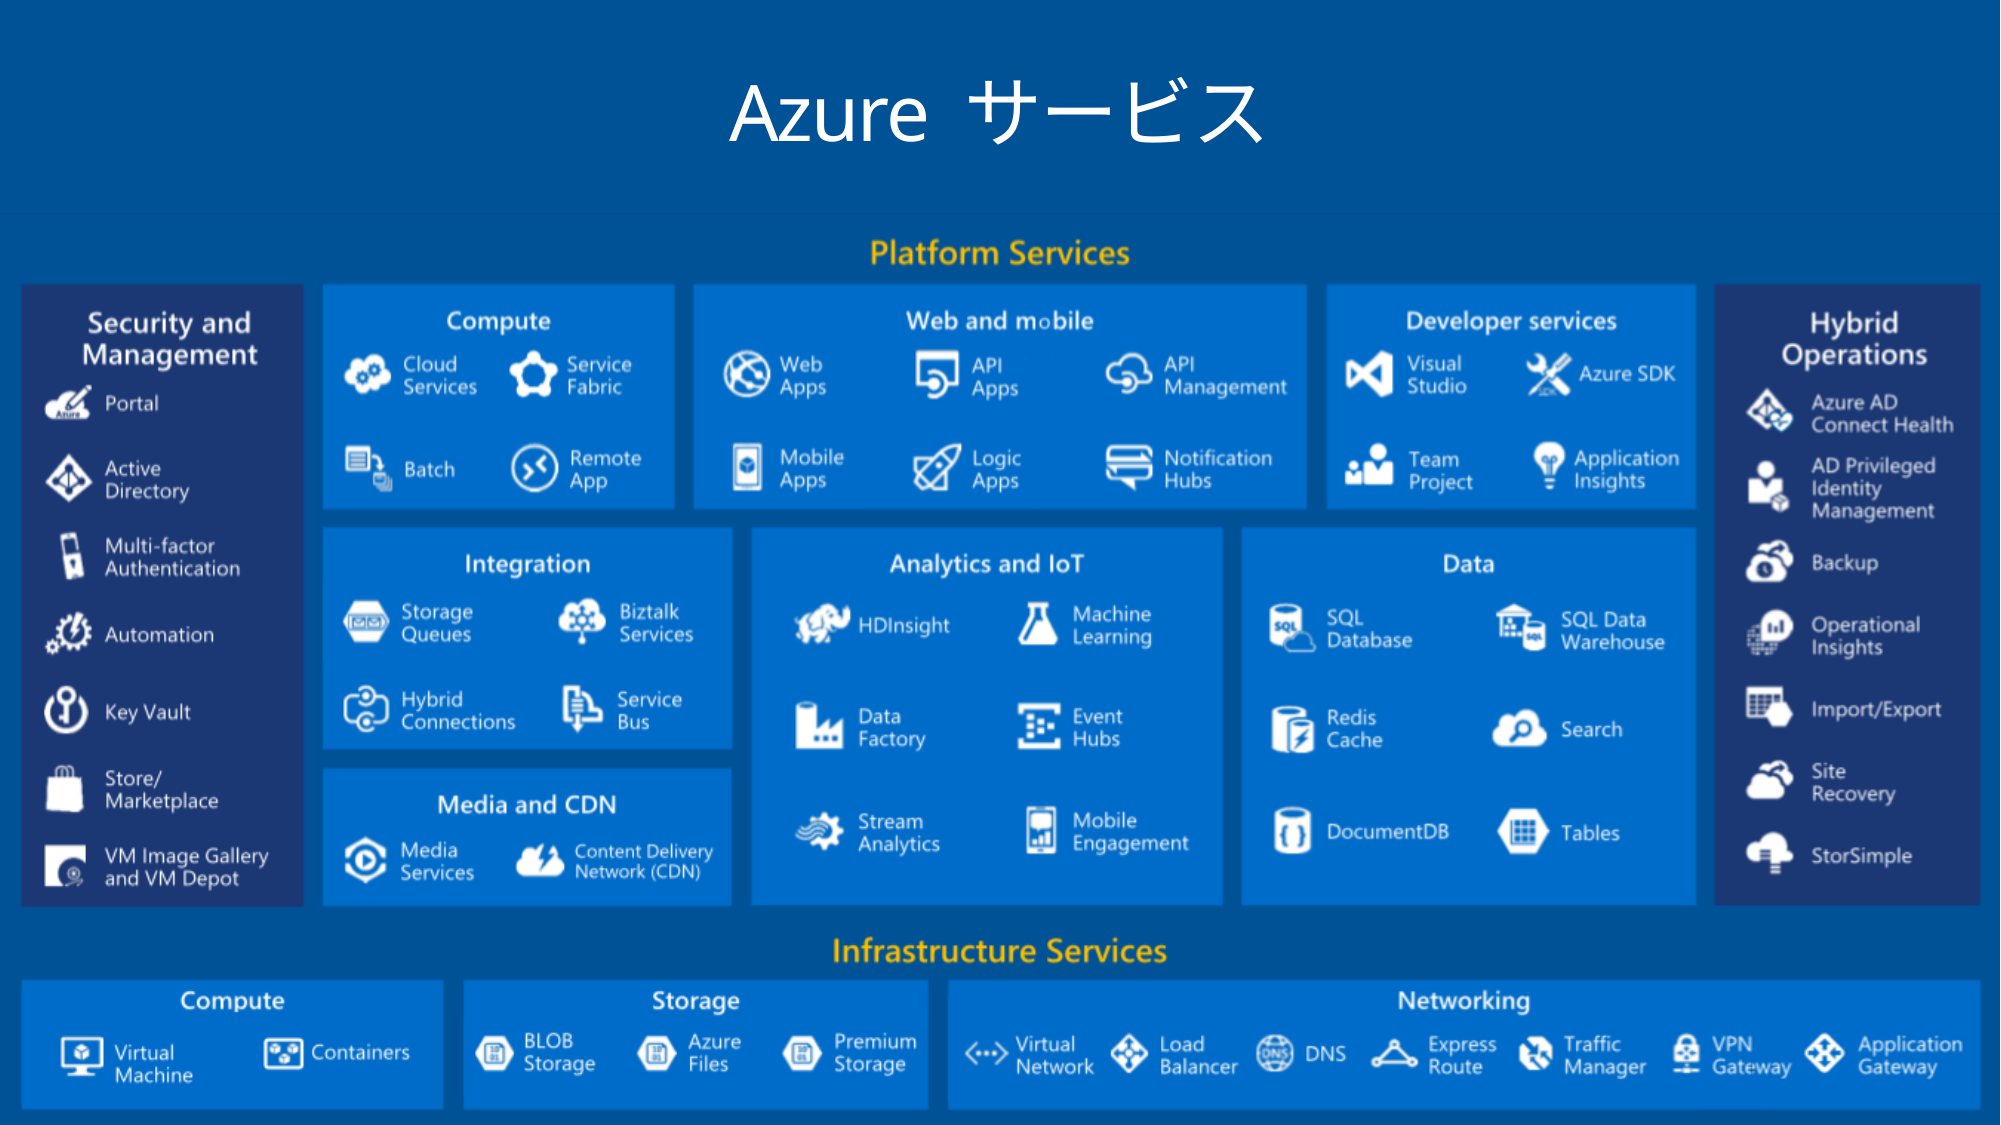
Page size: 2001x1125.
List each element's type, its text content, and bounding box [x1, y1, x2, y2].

title Azure サービス [85, 65, 1915, 166]
picture [0, 213, 2000, 1125]
